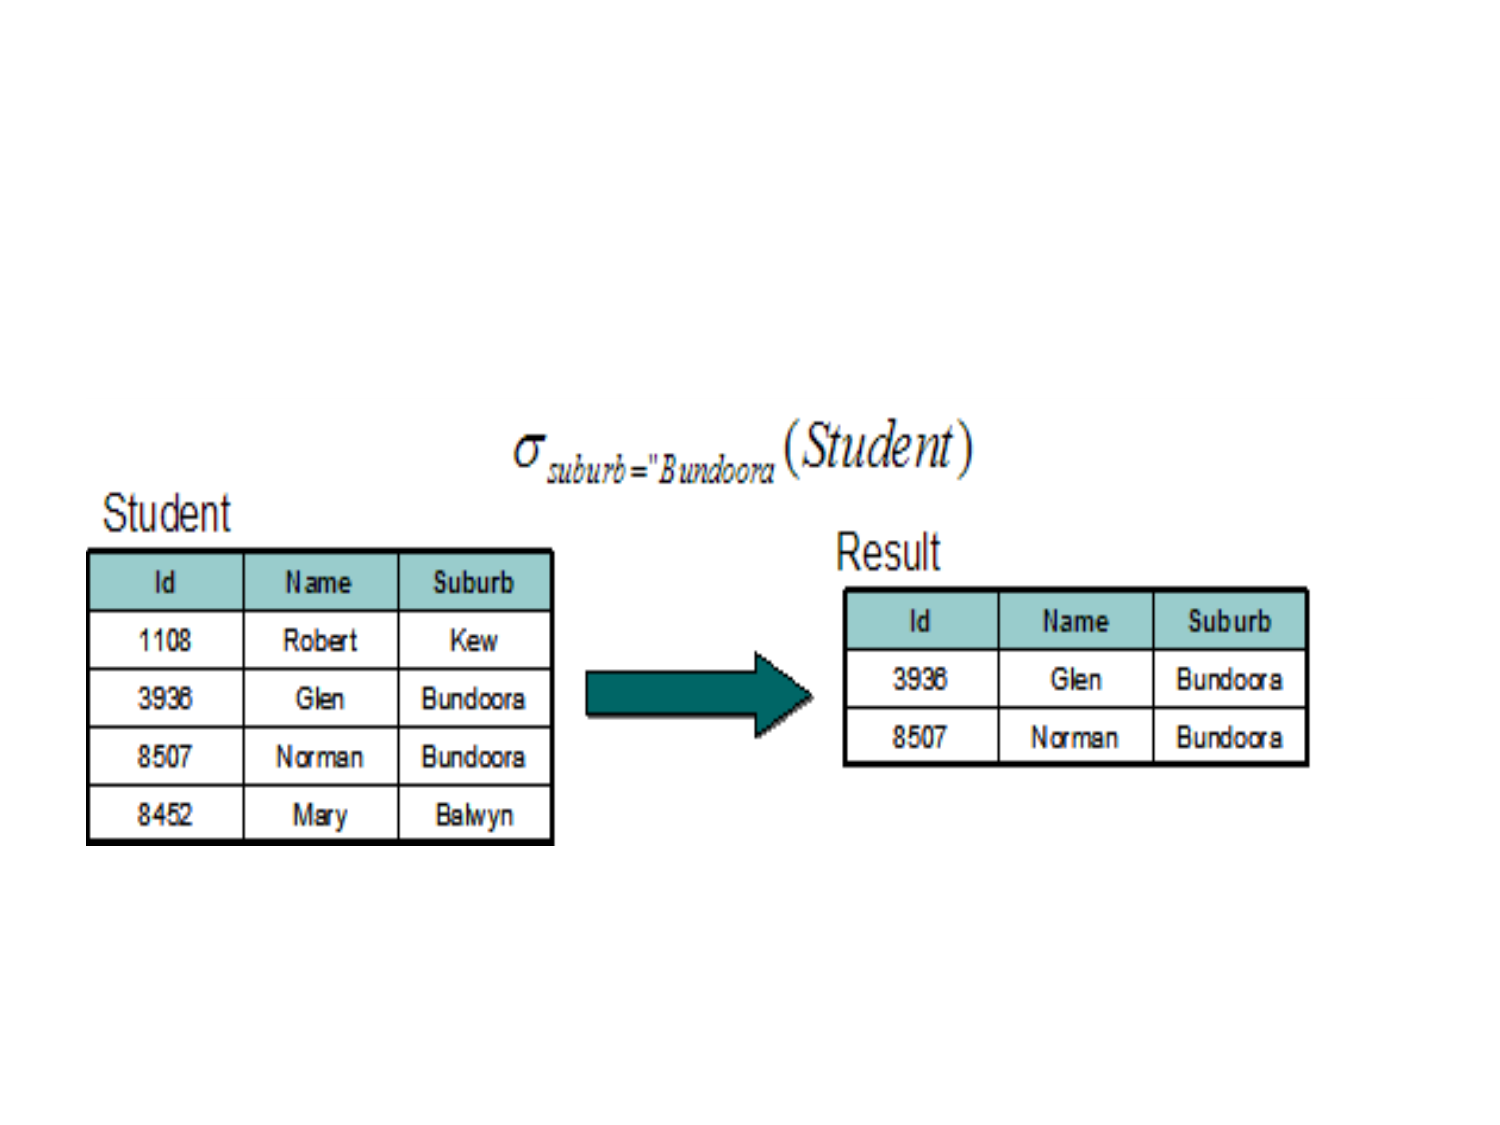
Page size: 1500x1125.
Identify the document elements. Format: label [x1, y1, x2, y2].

picture [86, 396, 1434, 847]
